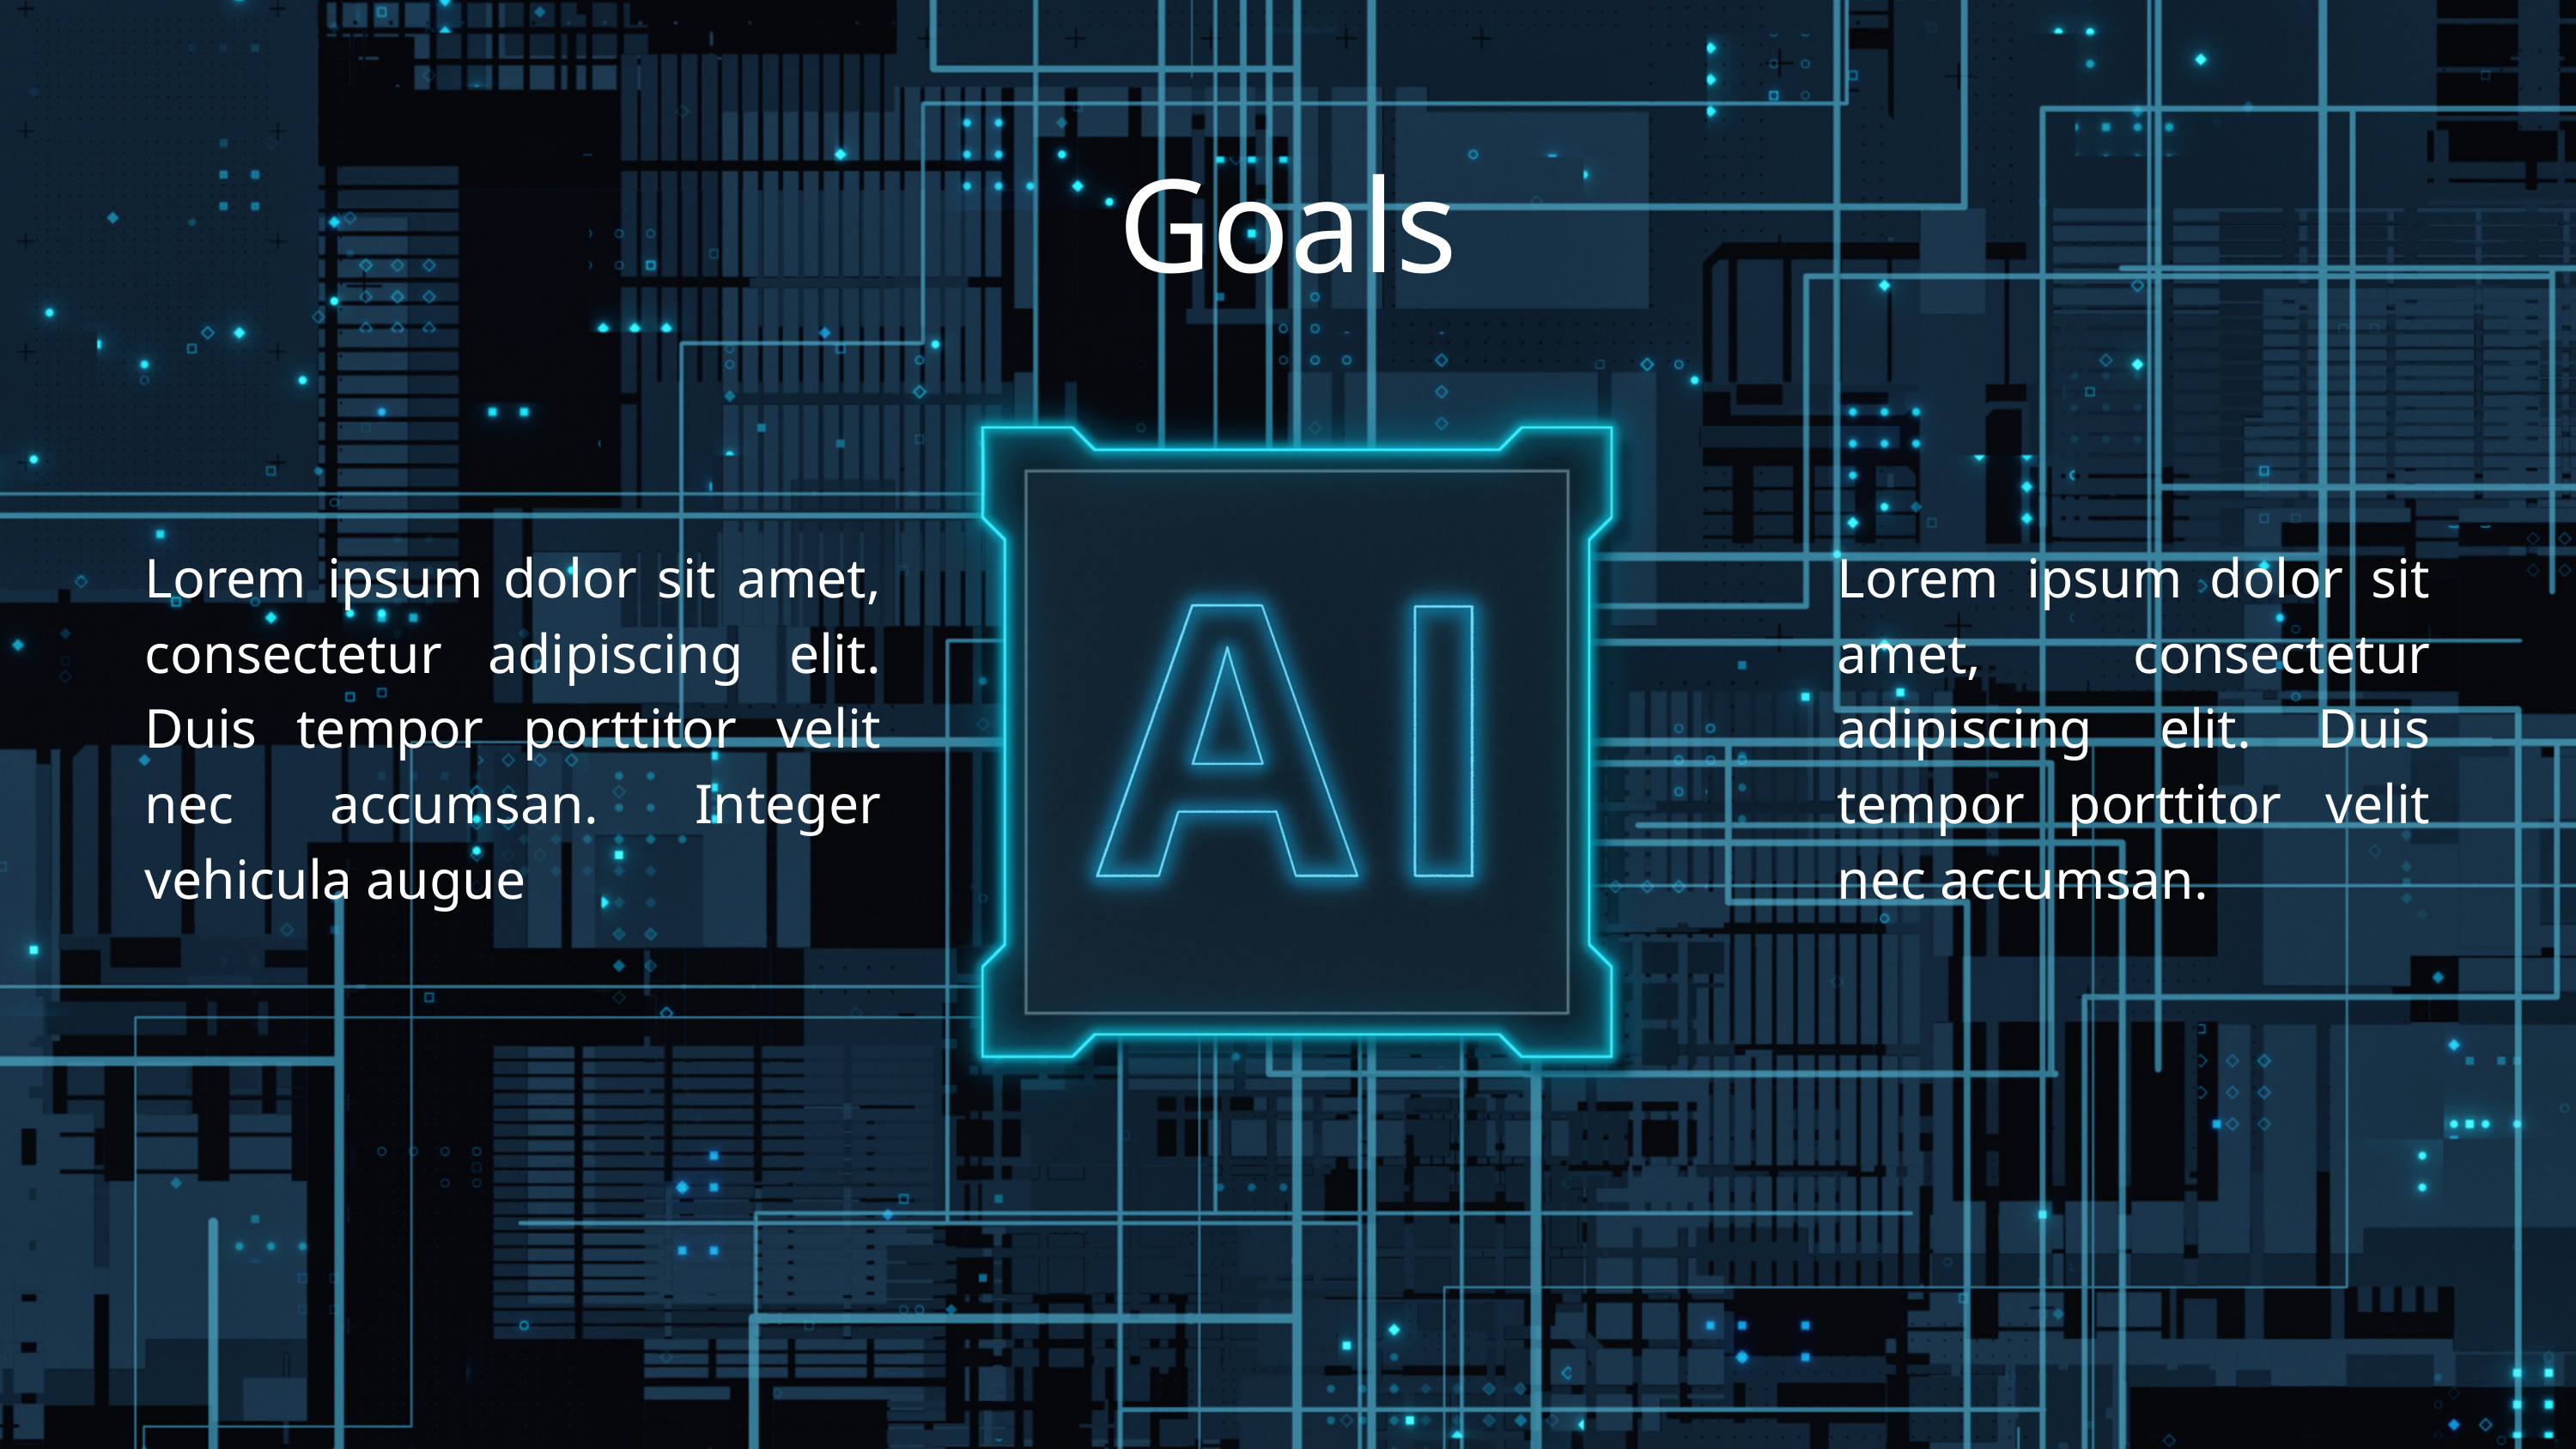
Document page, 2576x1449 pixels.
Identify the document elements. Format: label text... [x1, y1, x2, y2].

text_box Lorem ipsum dolor sit amet, consectetur adipiscing elit. Duis tempor porttitor velit nec accumsan. [1837, 533, 2432, 910]
text_box [0, 0, 2576, 1449]
text_box Lorem ipsum dolor sit amet, consectetur adipiscing elit. Duis tempor porttitor velit nec accumsan. Integer vehicula augue [144, 533, 883, 910]
text_box Goals [882, 153, 1694, 299]
